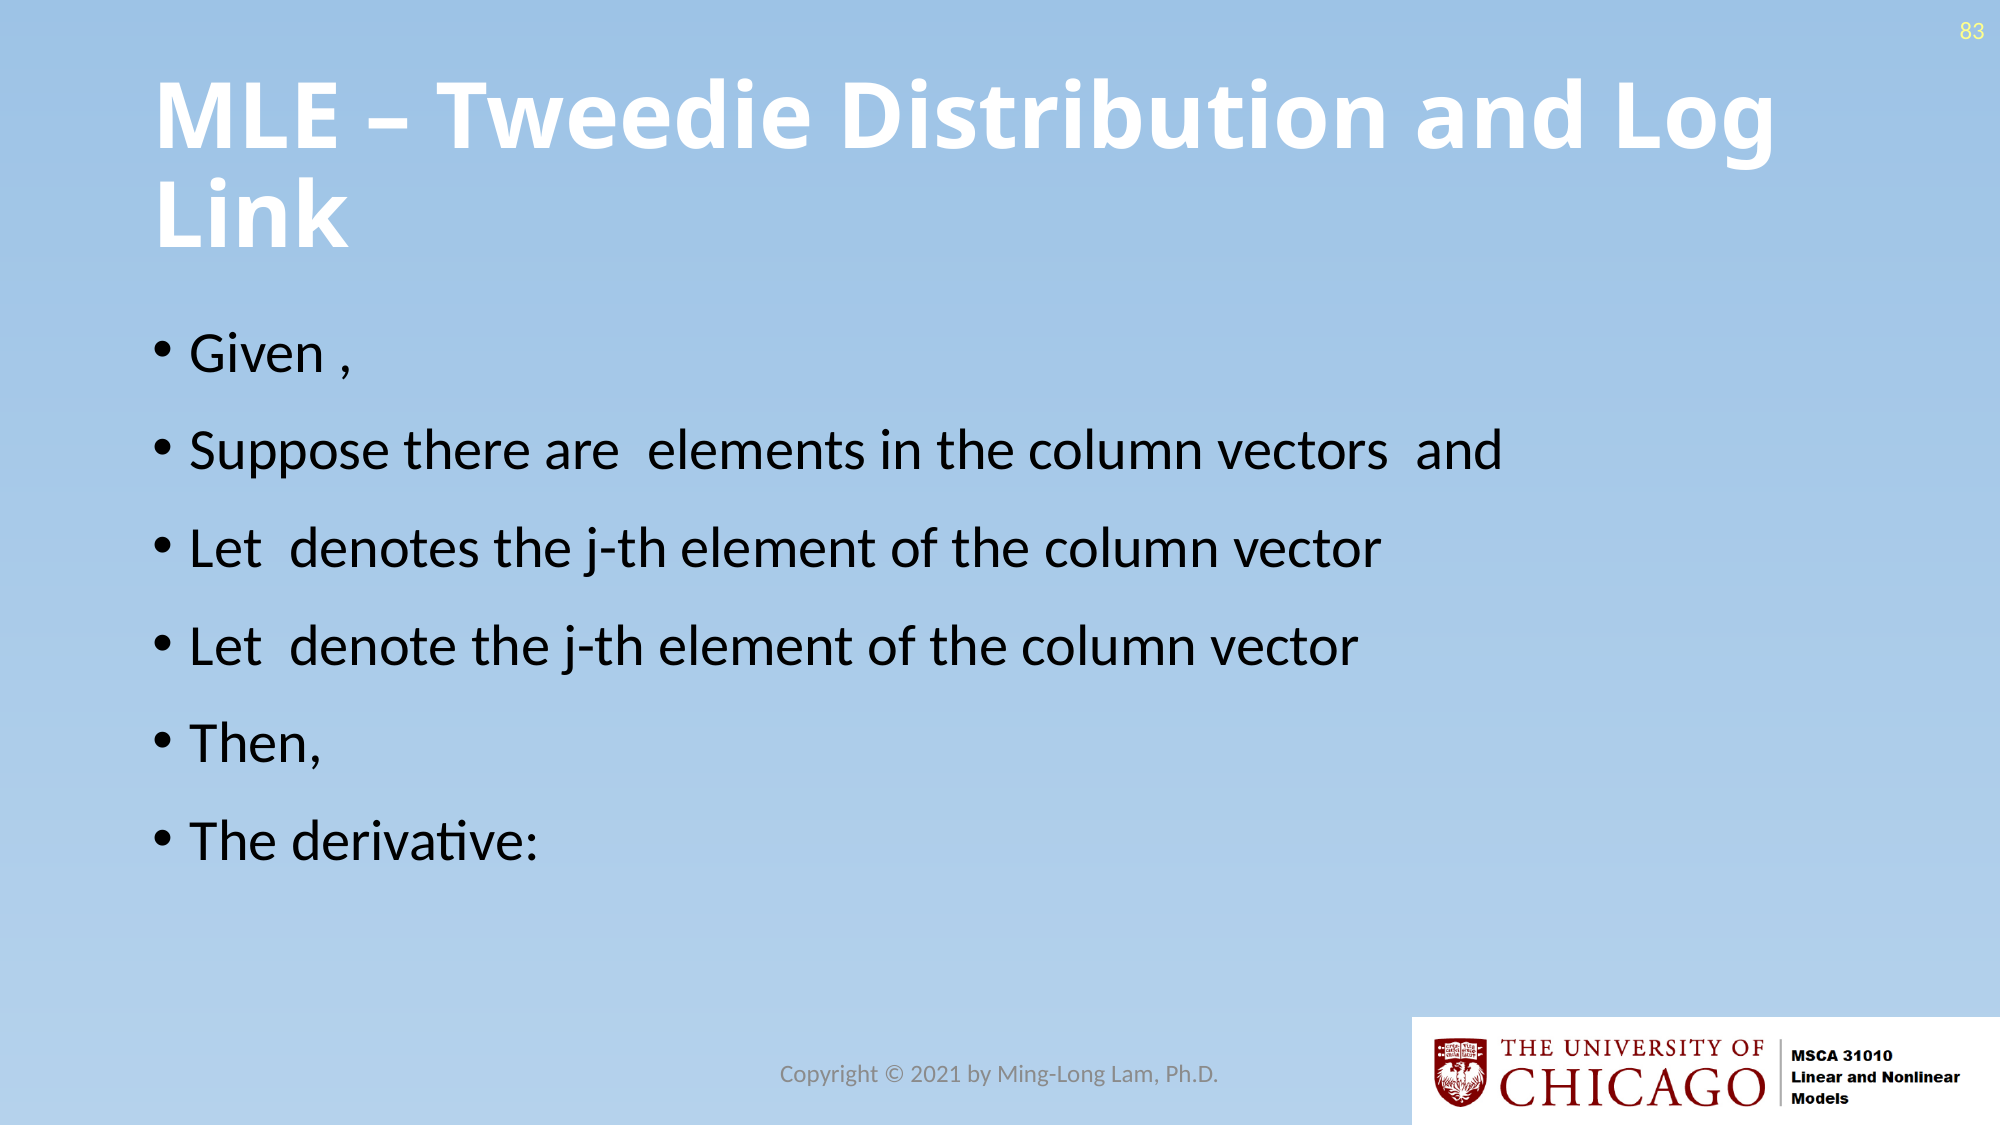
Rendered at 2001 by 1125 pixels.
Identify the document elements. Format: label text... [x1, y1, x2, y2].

title MLE – Tweedie Distribution and Log Link [137, 59, 1863, 278]
slide_number 83 [1550, 0, 2000, 60]
footer Copyright © 2021 by Ming-Long Lam, Ph.D. [662, 1042, 1338, 1103]
picture [1412, 1017, 2000, 1125]
